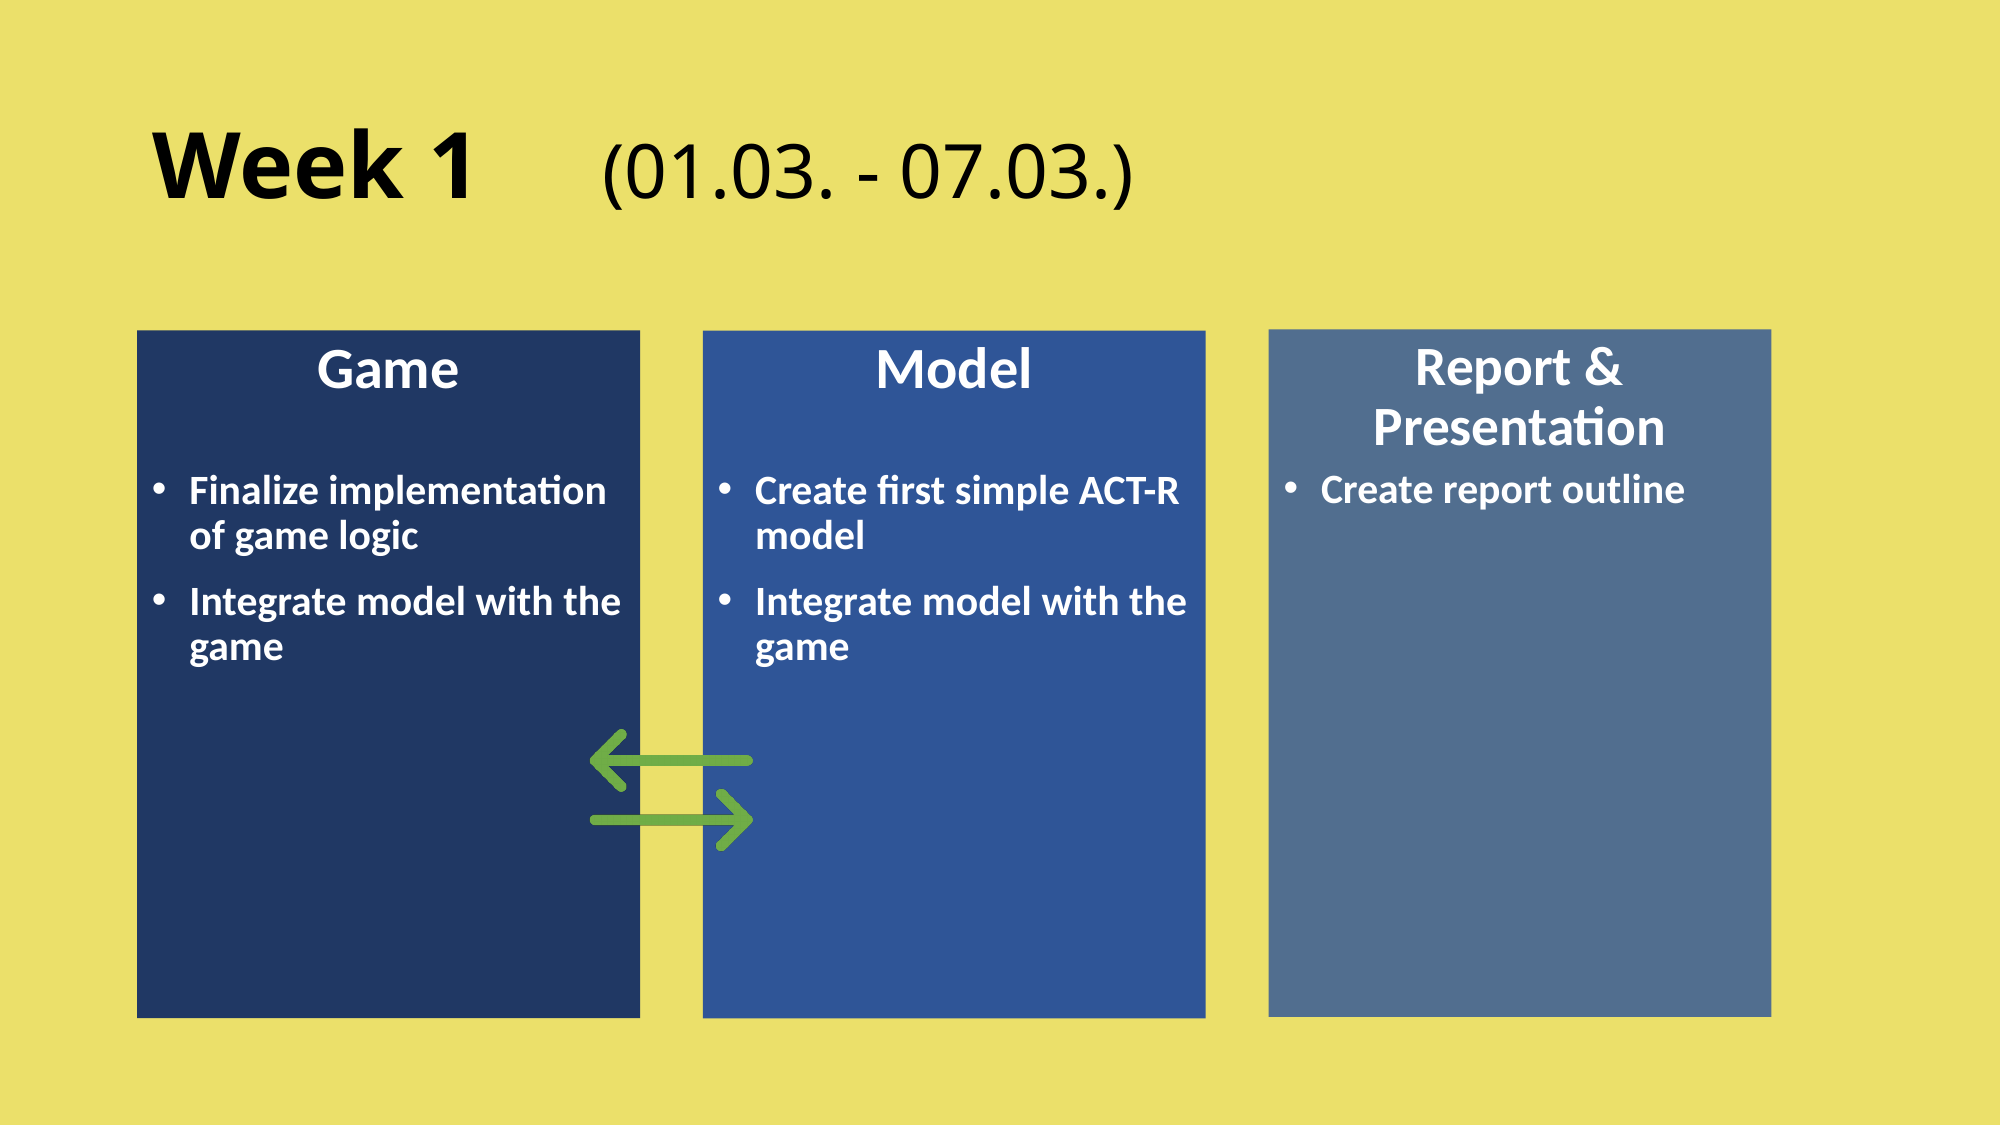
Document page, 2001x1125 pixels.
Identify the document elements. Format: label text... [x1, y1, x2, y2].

text_box Create report outline [1268, 459, 1772, 1016]
text_box Finalize implementation of game logic Integrate model with the game [136, 460, 640, 1017]
title Week 1 (01.03. - 07.03.) [137, 59, 1863, 278]
text_box Model [702, 330, 1206, 466]
list Create first simple ACT-R model Integrate model with the game [702, 466, 1206, 1017]
picture [582, 701, 760, 879]
list Game [136, 330, 640, 460]
text_box Report & Presentation [1268, 330, 1772, 459]
